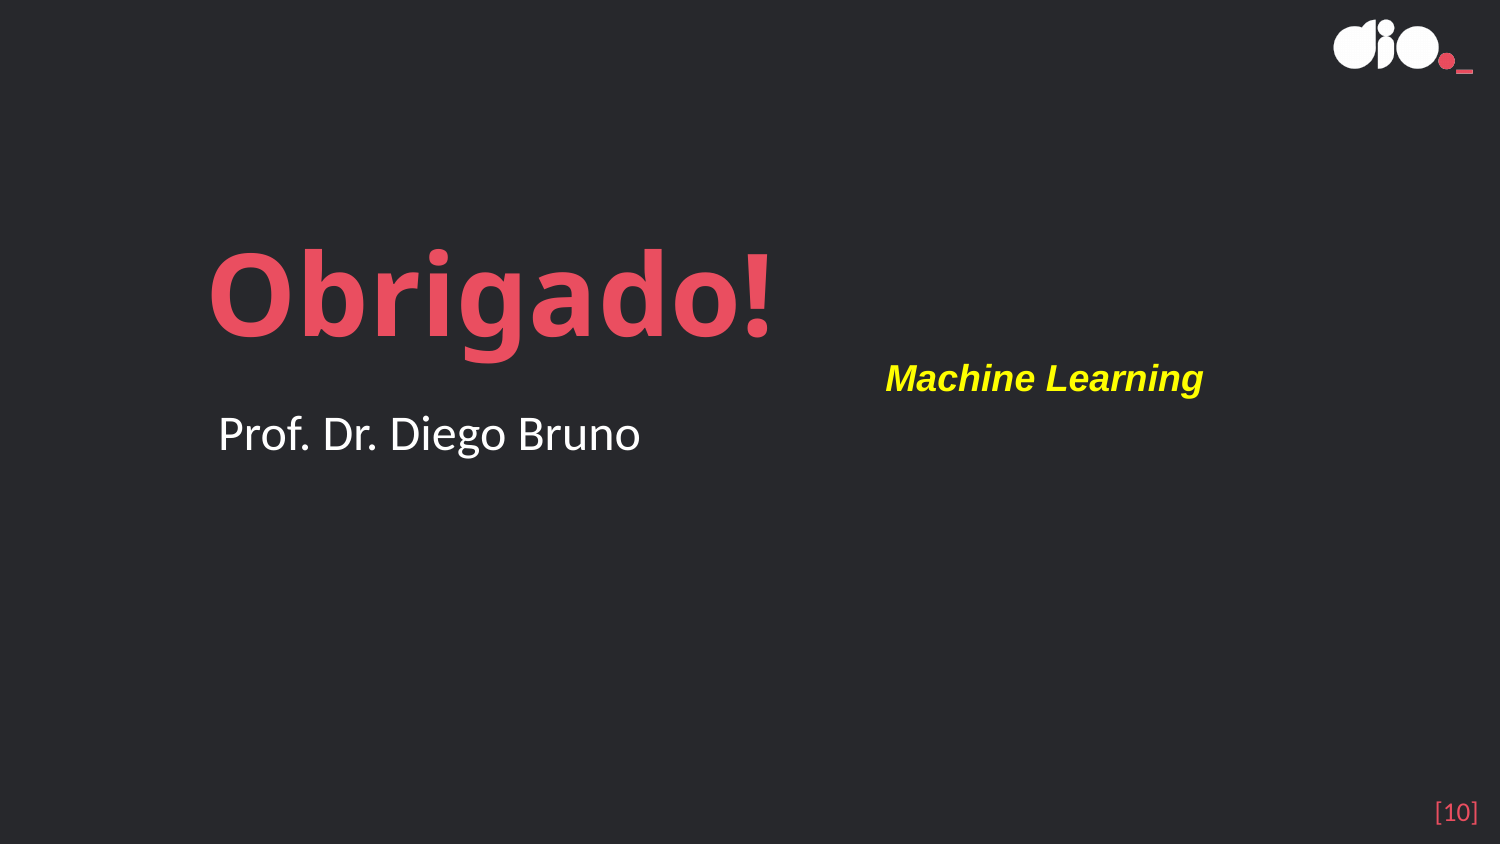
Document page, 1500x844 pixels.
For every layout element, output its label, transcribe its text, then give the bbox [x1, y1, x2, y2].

picture [1332, 19, 1474, 75]
slide_number [10] [1403, 779, 1494, 844]
text_box Obrigado! [190, 215, 1270, 366]
text_box Prof. Dr. Diego Bruno [190, 385, 920, 535]
text_box Machine Learning [628, 338, 1285, 414]
